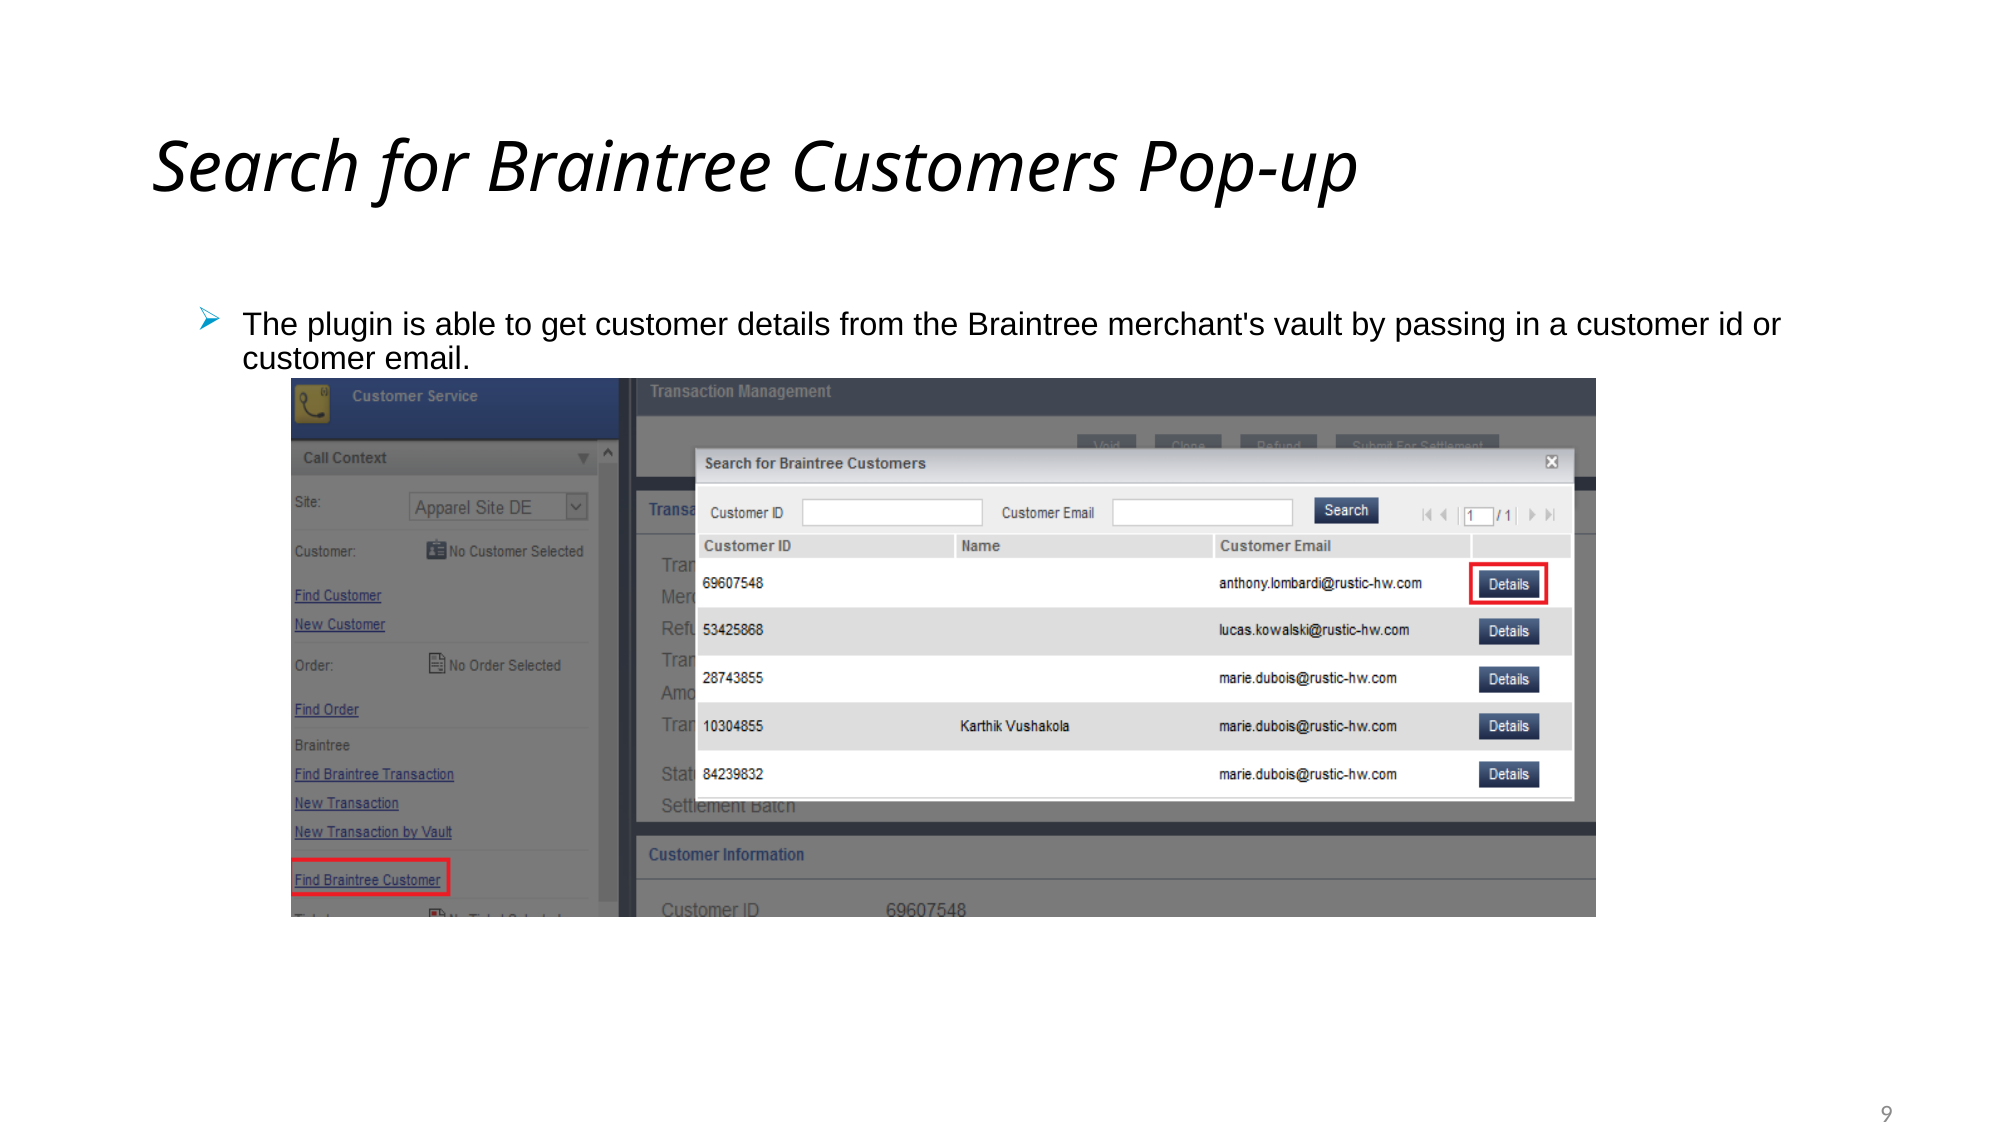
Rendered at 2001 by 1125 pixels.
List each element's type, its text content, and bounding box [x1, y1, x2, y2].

title Search for Braintree Customers Pop-up [137, 59, 1863, 278]
picture [291, 378, 1596, 917]
slide_number 91 [1864, 1103, 1899, 1122]
list The plugin is able to get customer details from the Braintree merchant's vault by passing in a customer id or customer email. [137, 299, 1863, 1014]
